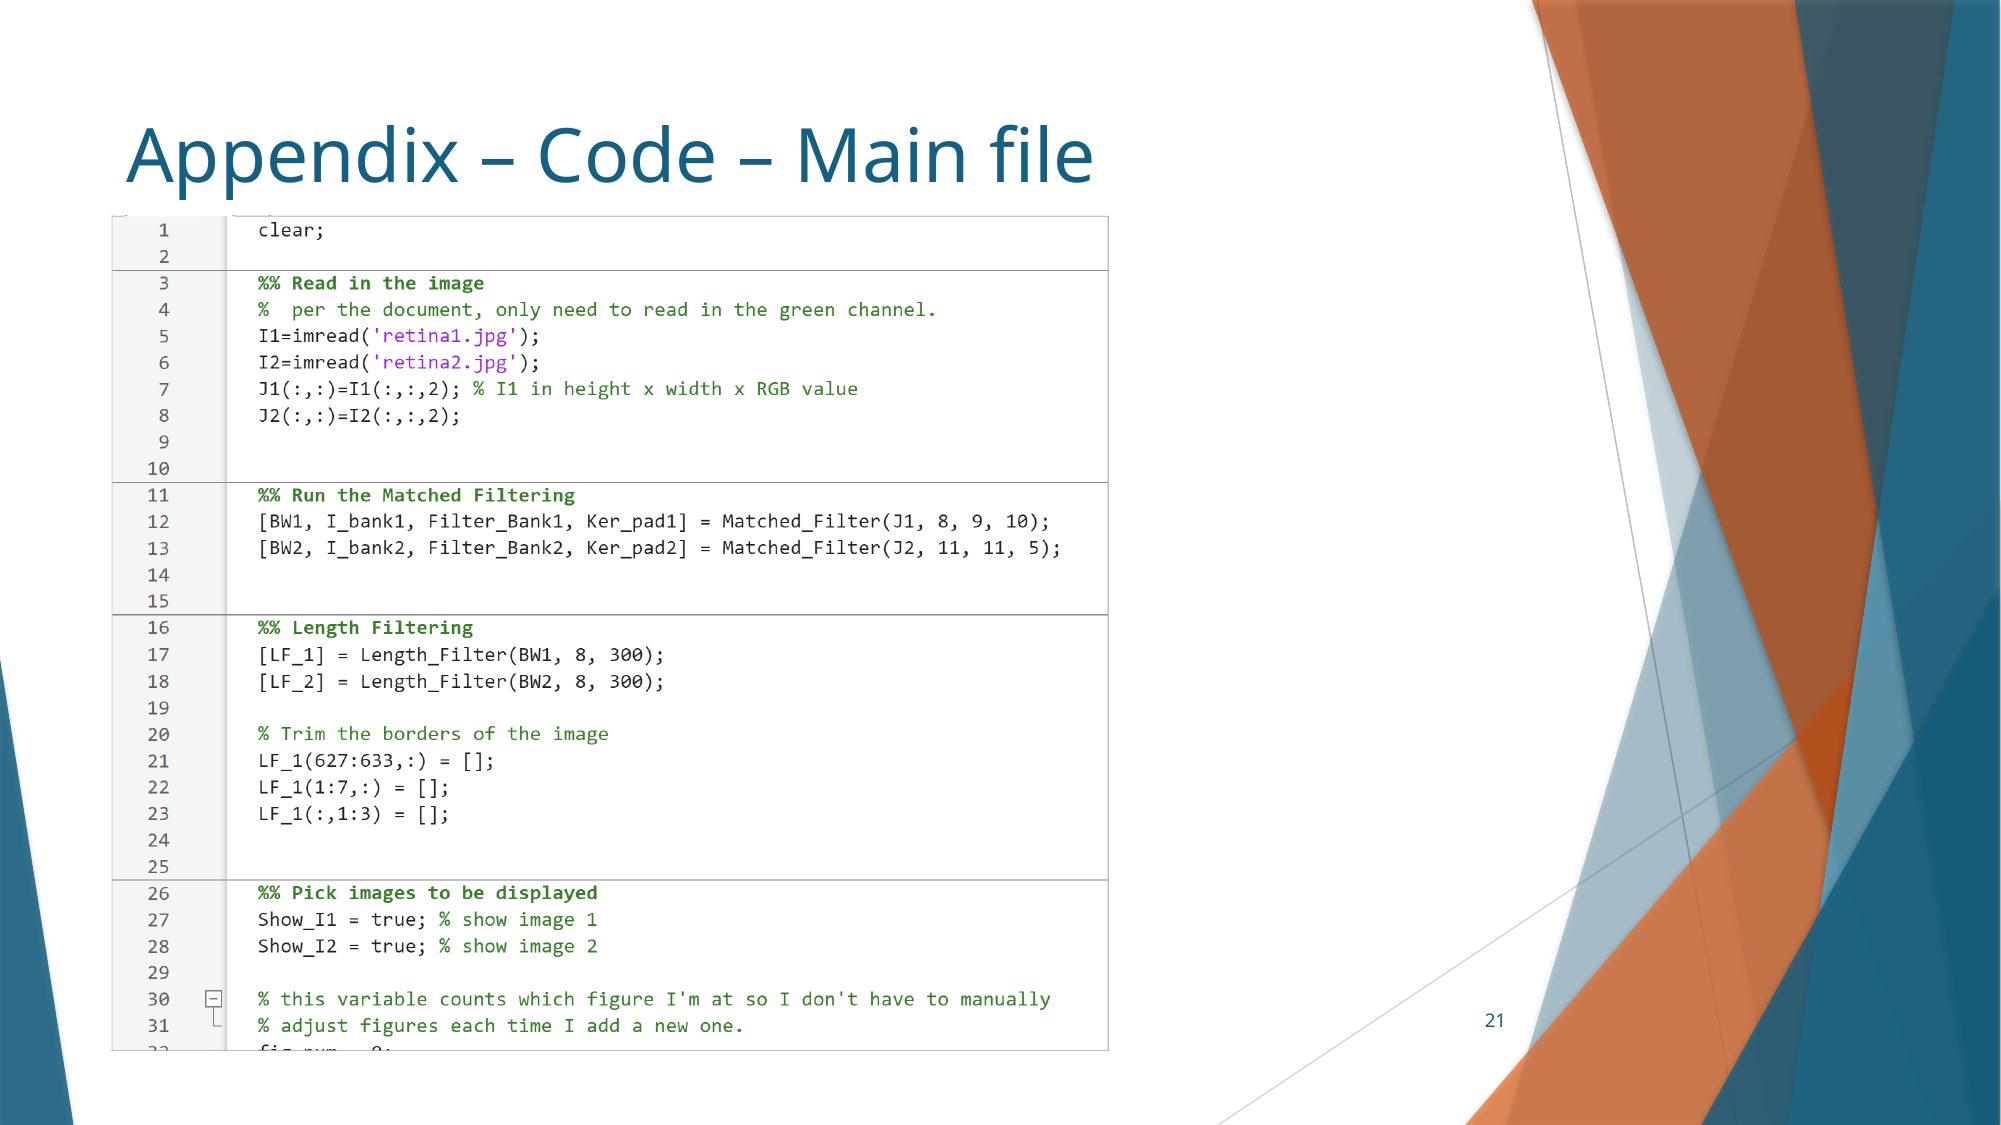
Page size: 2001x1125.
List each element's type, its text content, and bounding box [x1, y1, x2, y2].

title Appendix – Code – Main file [111, 99, 1522, 317]
picture [110, 215, 1109, 1052]
slide_number 21 [1409, 991, 1522, 1051]
